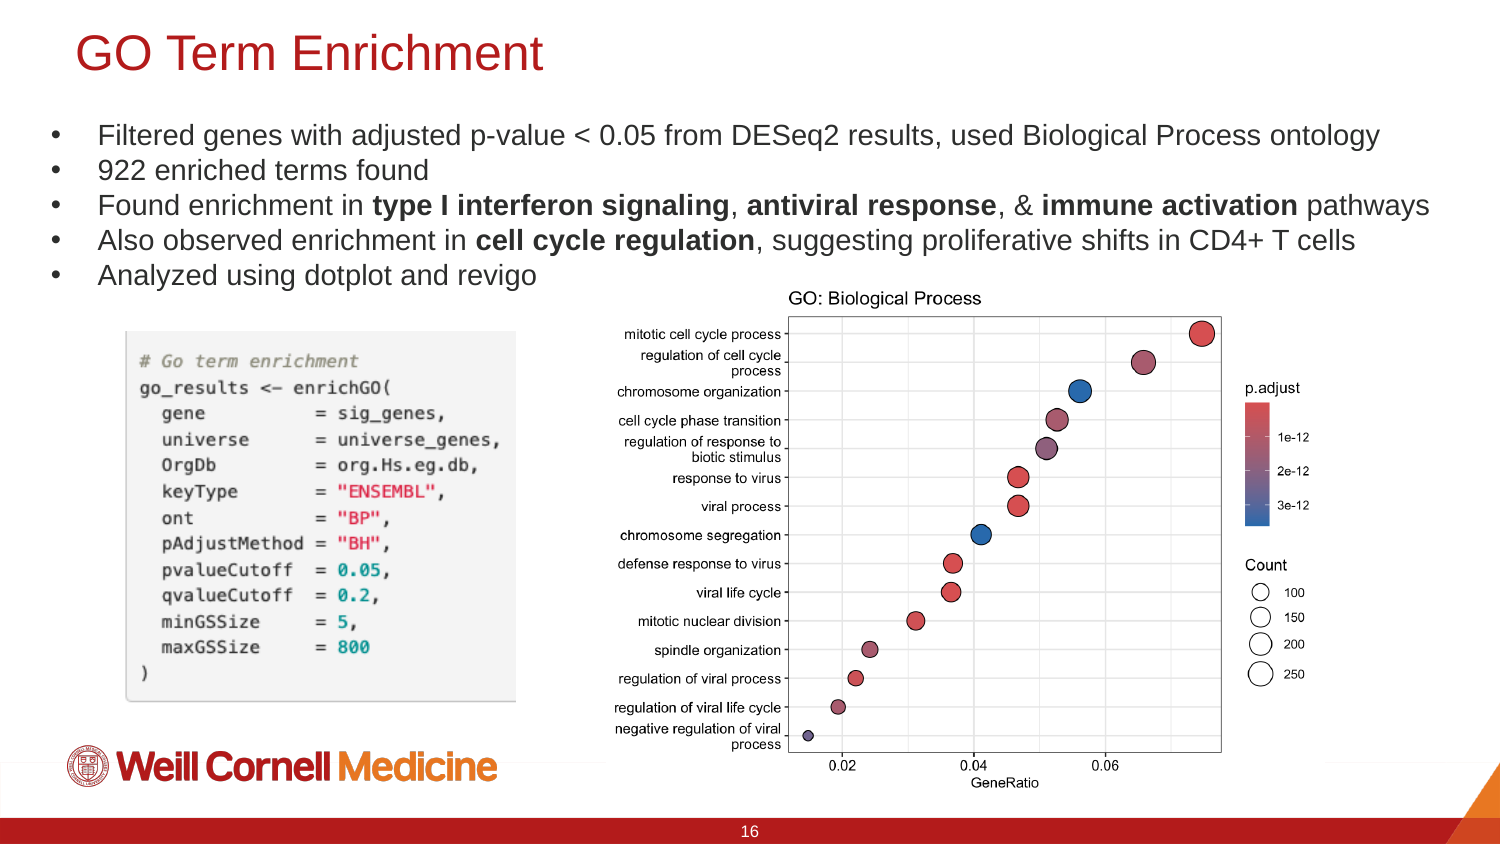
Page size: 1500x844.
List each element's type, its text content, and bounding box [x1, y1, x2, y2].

picture [119, 330, 516, 716]
text_box Filtered genes with adjusted p-value < 0.05 from DESeq2 results, used Biological Process ontology 922 enriched terms found Found enrichment in type I interferon signaling, antiviral response, & immune activation pathways Also observed enrichment in cell cycle regulation, suggesting proliferative shifts in CD4+ T cells Analyzed using dotplot and revigo [36, 109, 1463, 299]
title GO Term Enrichment [75, 20, 1424, 89]
picture [0, 283, 1500, 844]
